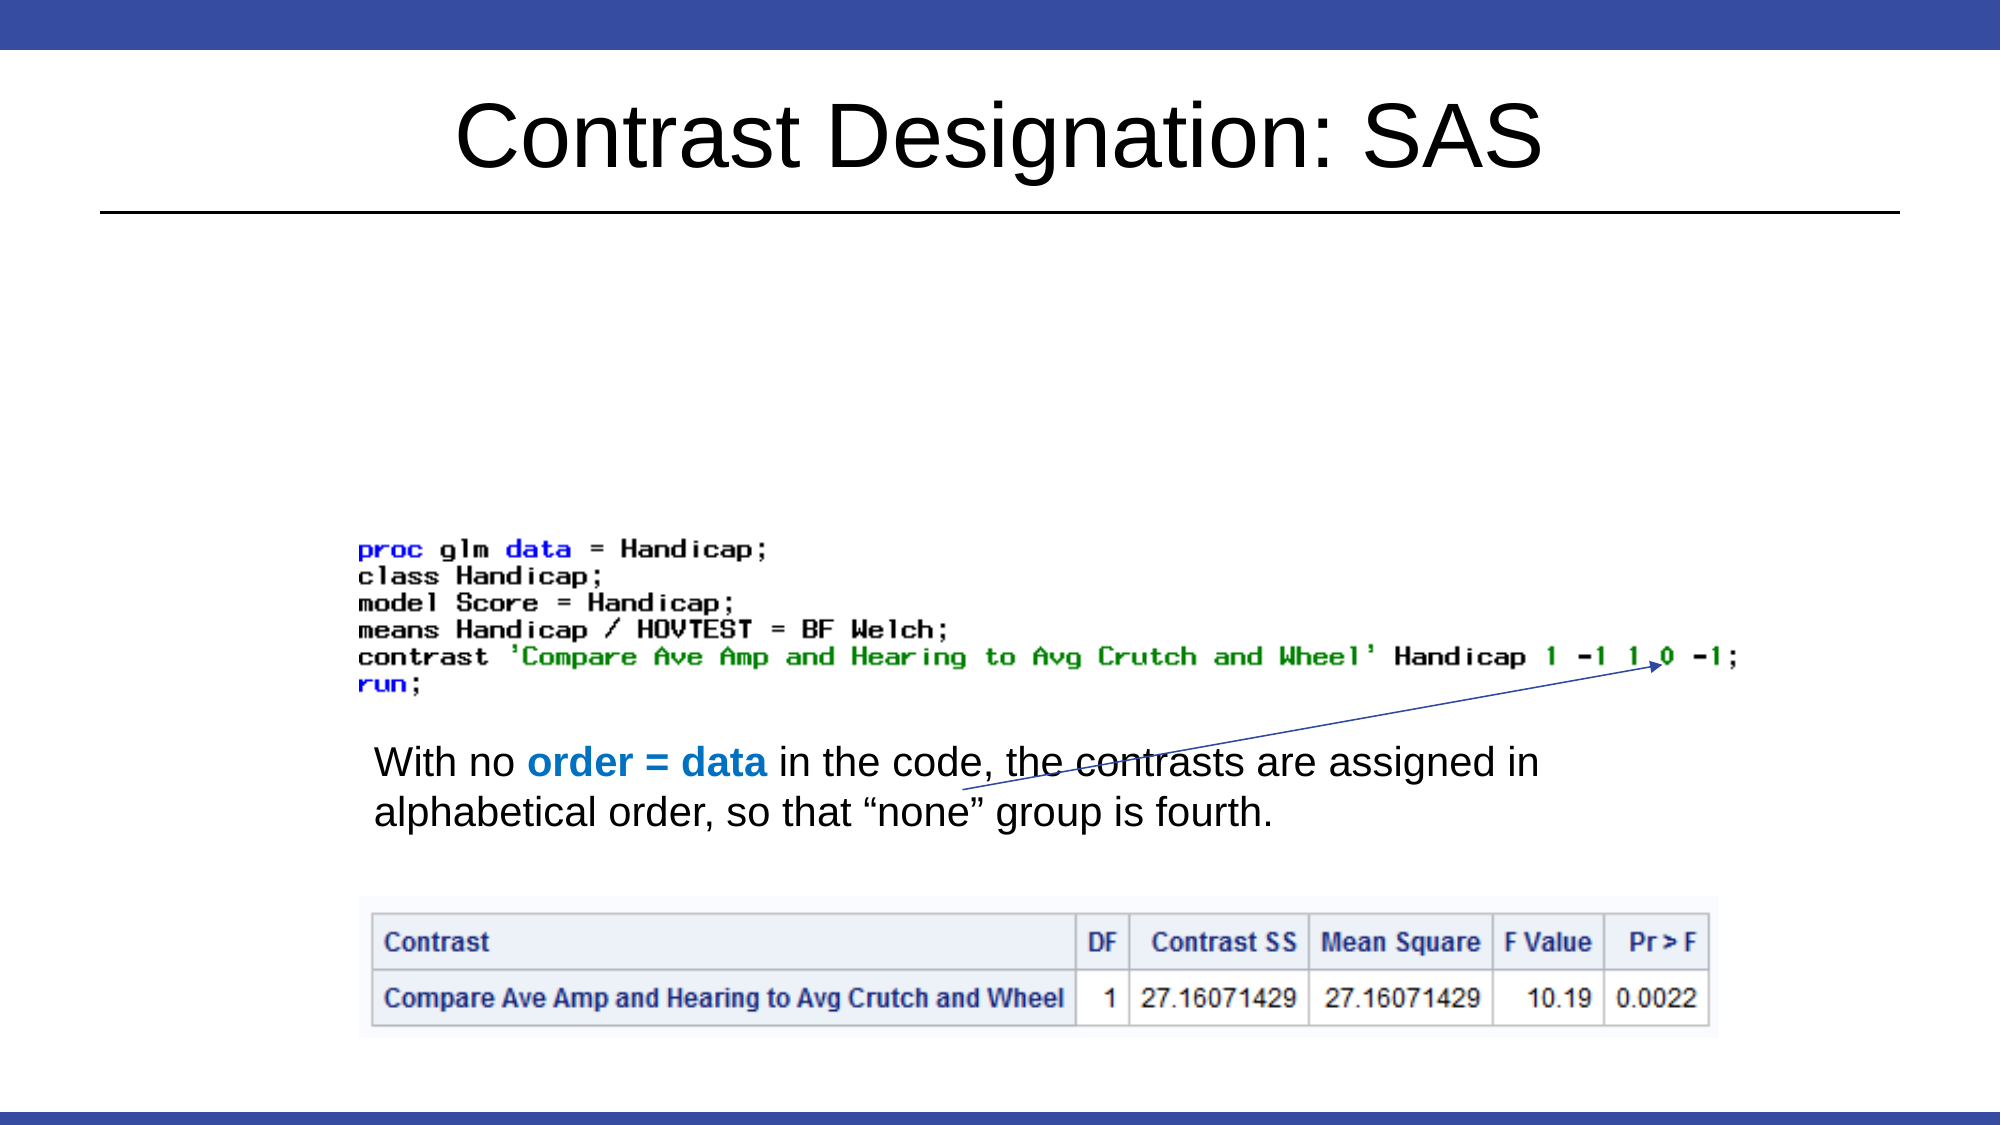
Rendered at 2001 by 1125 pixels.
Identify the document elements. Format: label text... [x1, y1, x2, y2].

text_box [962, 664, 1663, 790]
picture [358, 531, 1751, 713]
picture [358, 896, 1719, 1038]
title Contrast Designation: SAS [99, 37, 1900, 225]
text_box With no order = data in the code, the contrasts are assigned in alphabetical order, so that “none” group is fourth. [359, 727, 1675, 842]
